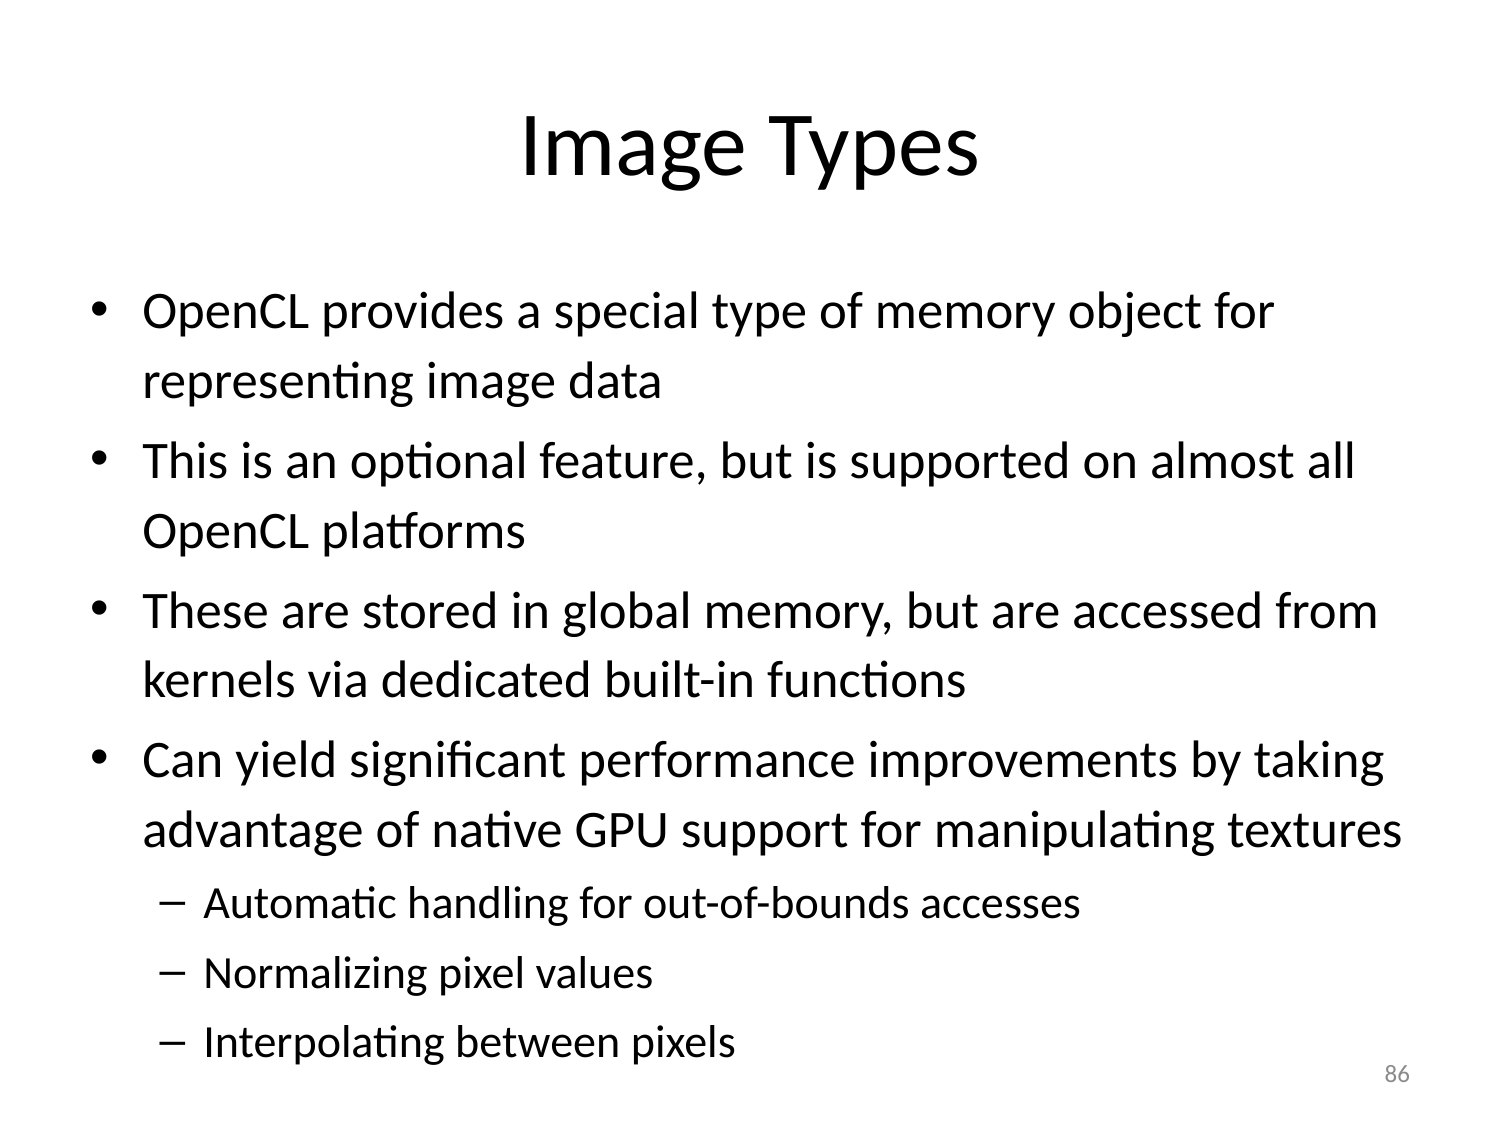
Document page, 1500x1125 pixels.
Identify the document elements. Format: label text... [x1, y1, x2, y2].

list OpenCL provides a special type of memory object for representing image data This is an optional feature, but is supported on almost all OpenCL platforms These are stored in global memory, but are accessed from kernels via dedicated built-in functions Can yield significant performance improvements by taking advantage of native GPU support for manipulating textures Automatic handling for out-of-bounds accesses Normalizing pixel values Interpolating between pixels [75, 262, 1425, 1094]
title Image Types [75, 45, 1425, 233]
slide_number 86 [1074, 1042, 1425, 1103]
